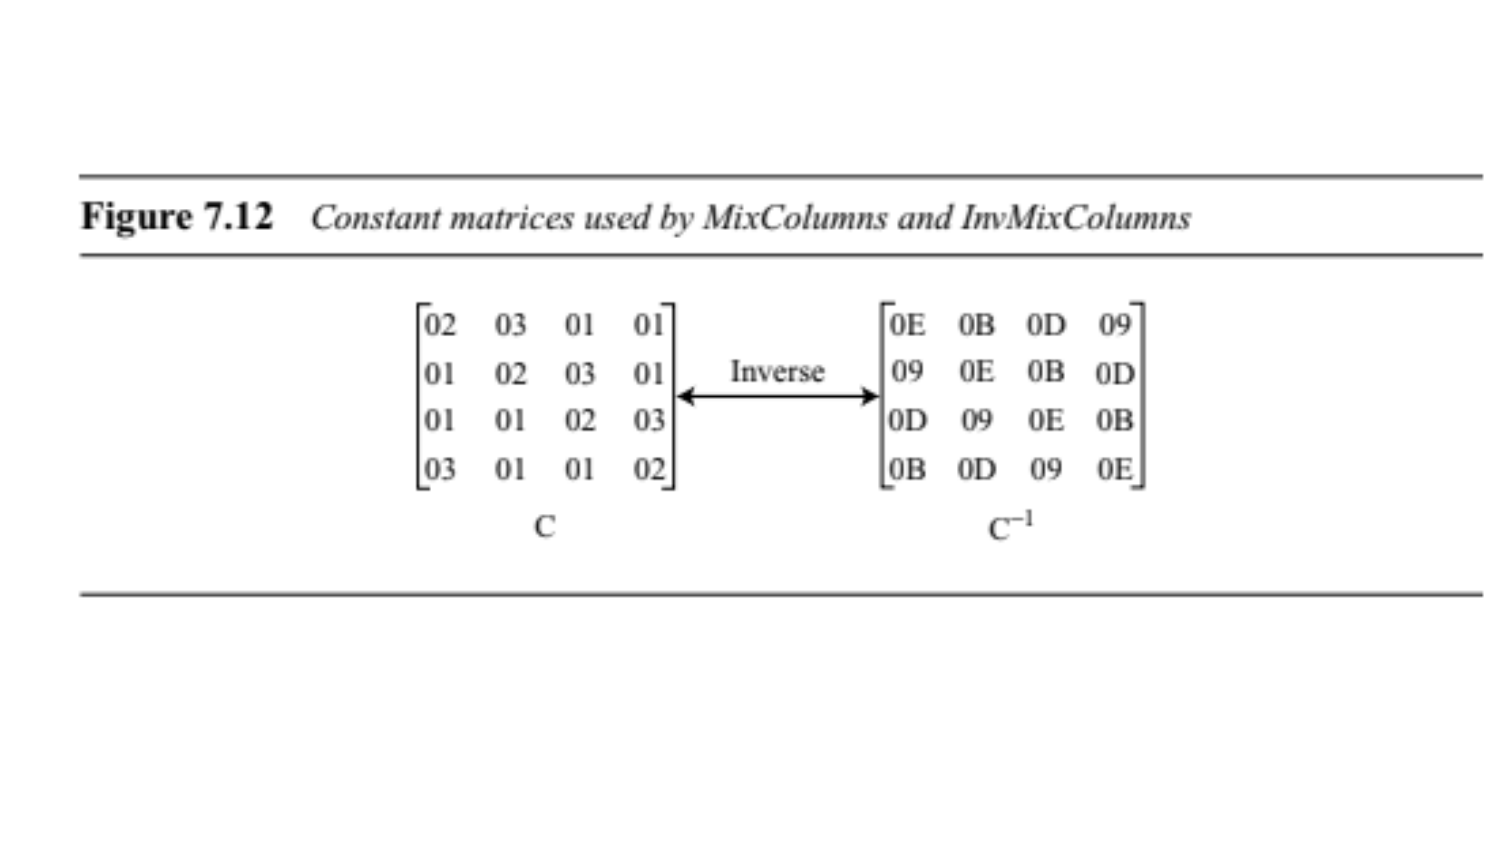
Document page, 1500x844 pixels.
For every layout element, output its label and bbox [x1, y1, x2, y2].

picture [31, 129, 1493, 633]
